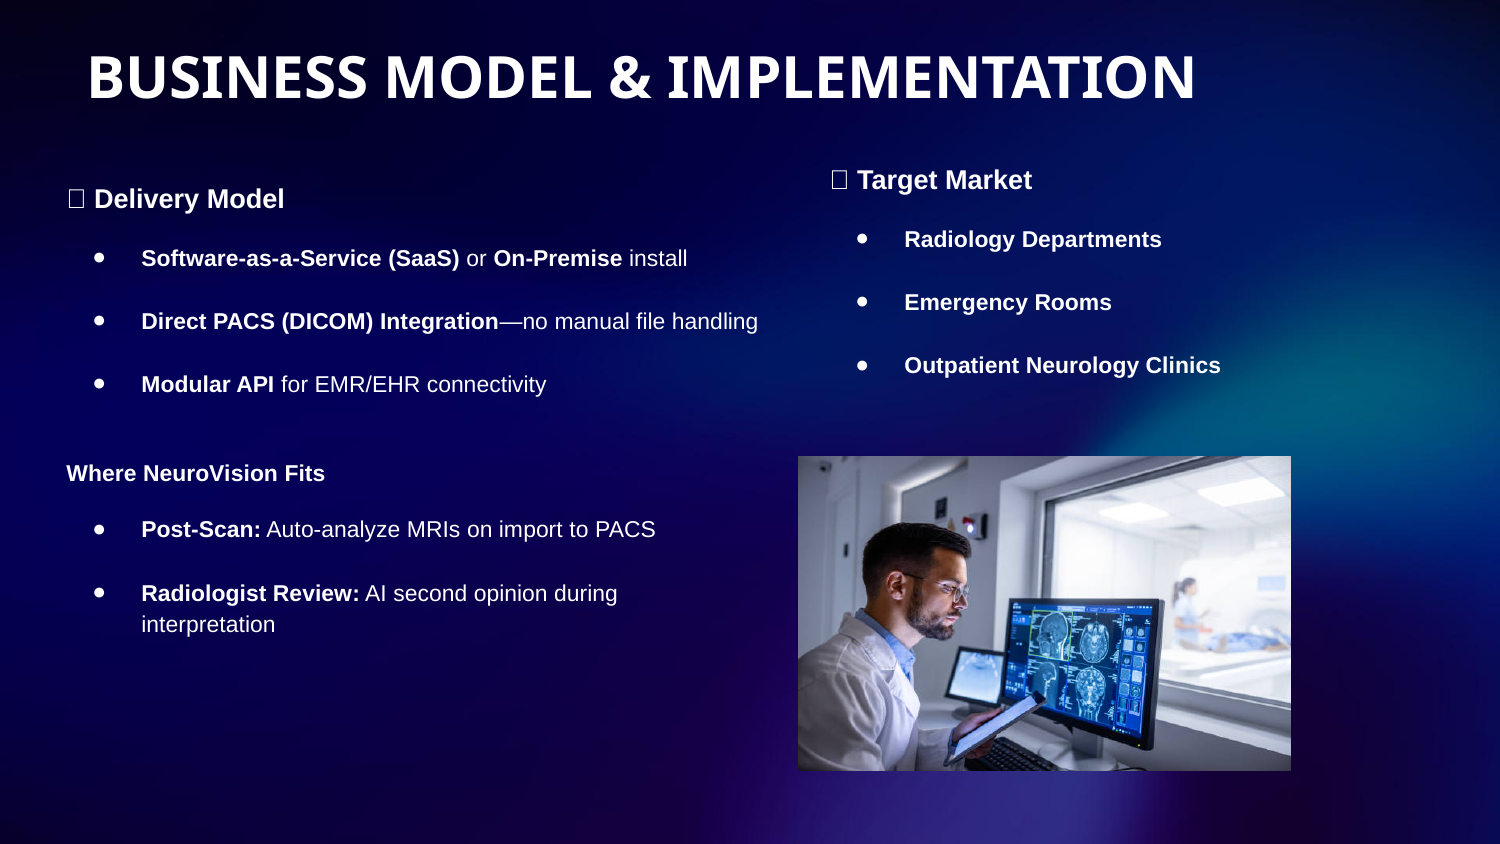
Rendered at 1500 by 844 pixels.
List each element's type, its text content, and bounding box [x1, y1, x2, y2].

text_box 🎯 Target Market Radiology Departments Emergency Rooms Outpatient Neurology Clinics [814, 142, 1307, 425]
text_box 🚀 Delivery Model Software-as-a-Service (SaaS) or On-Premise install Direct PACS (DICOM) Integration—no manual file handling Modular API for EMR/EHR connectivity [51, 161, 799, 405]
text_box Where NeuroVision Fits Post-Scan: Auto-analyze MRIs on import to PACS Radiologist Review: AI second opinion during interpretation [51, 439, 713, 684]
picture [0, 0, 1500, 844]
text_box BUSINESS MODEL & IMPLEMENTATION [71, 14, 1429, 110]
